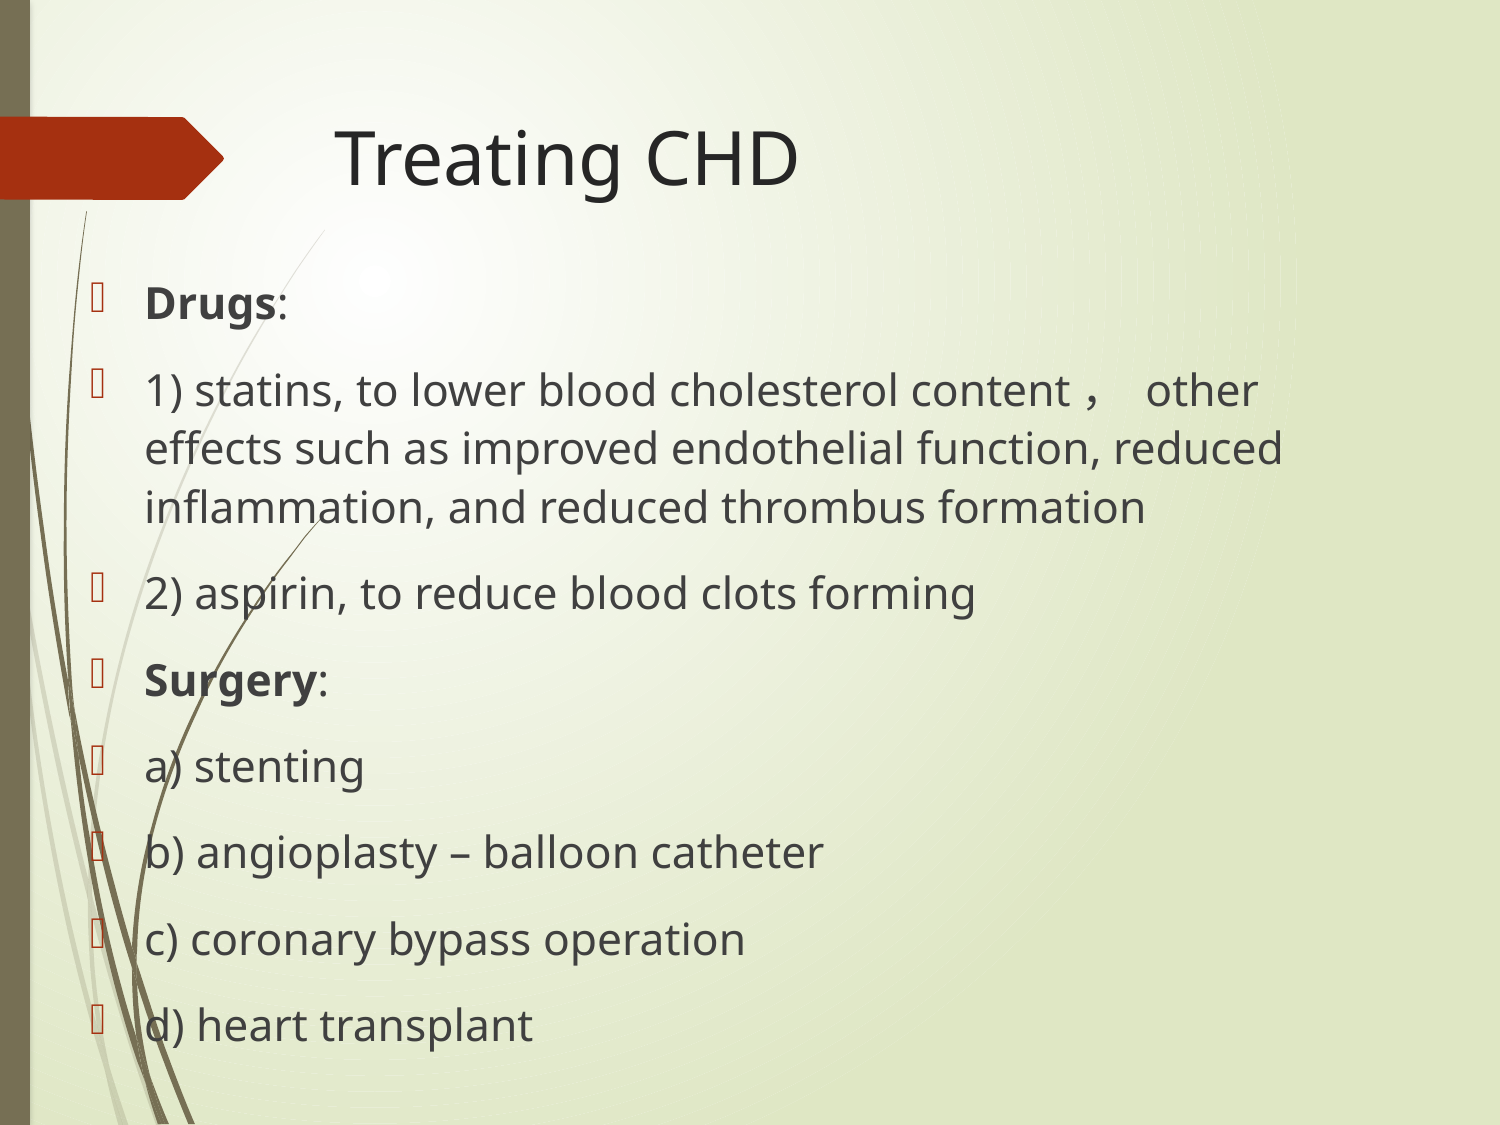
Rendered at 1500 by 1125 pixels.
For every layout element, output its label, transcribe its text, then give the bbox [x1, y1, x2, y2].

list Drugs: 1) statins, to lower blood cholesterol content， other effects such as improved endothelial function, reduced inflammation, and reduced thrombus formation 2) aspirin, to reduce blood clots forming Surgery: a) stenting b) angioplasty – balloon catheter c) coronary bypass operation d) heart transplant [75, 262, 1425, 1059]
title Treating CHD [319, 102, 1400, 262]
